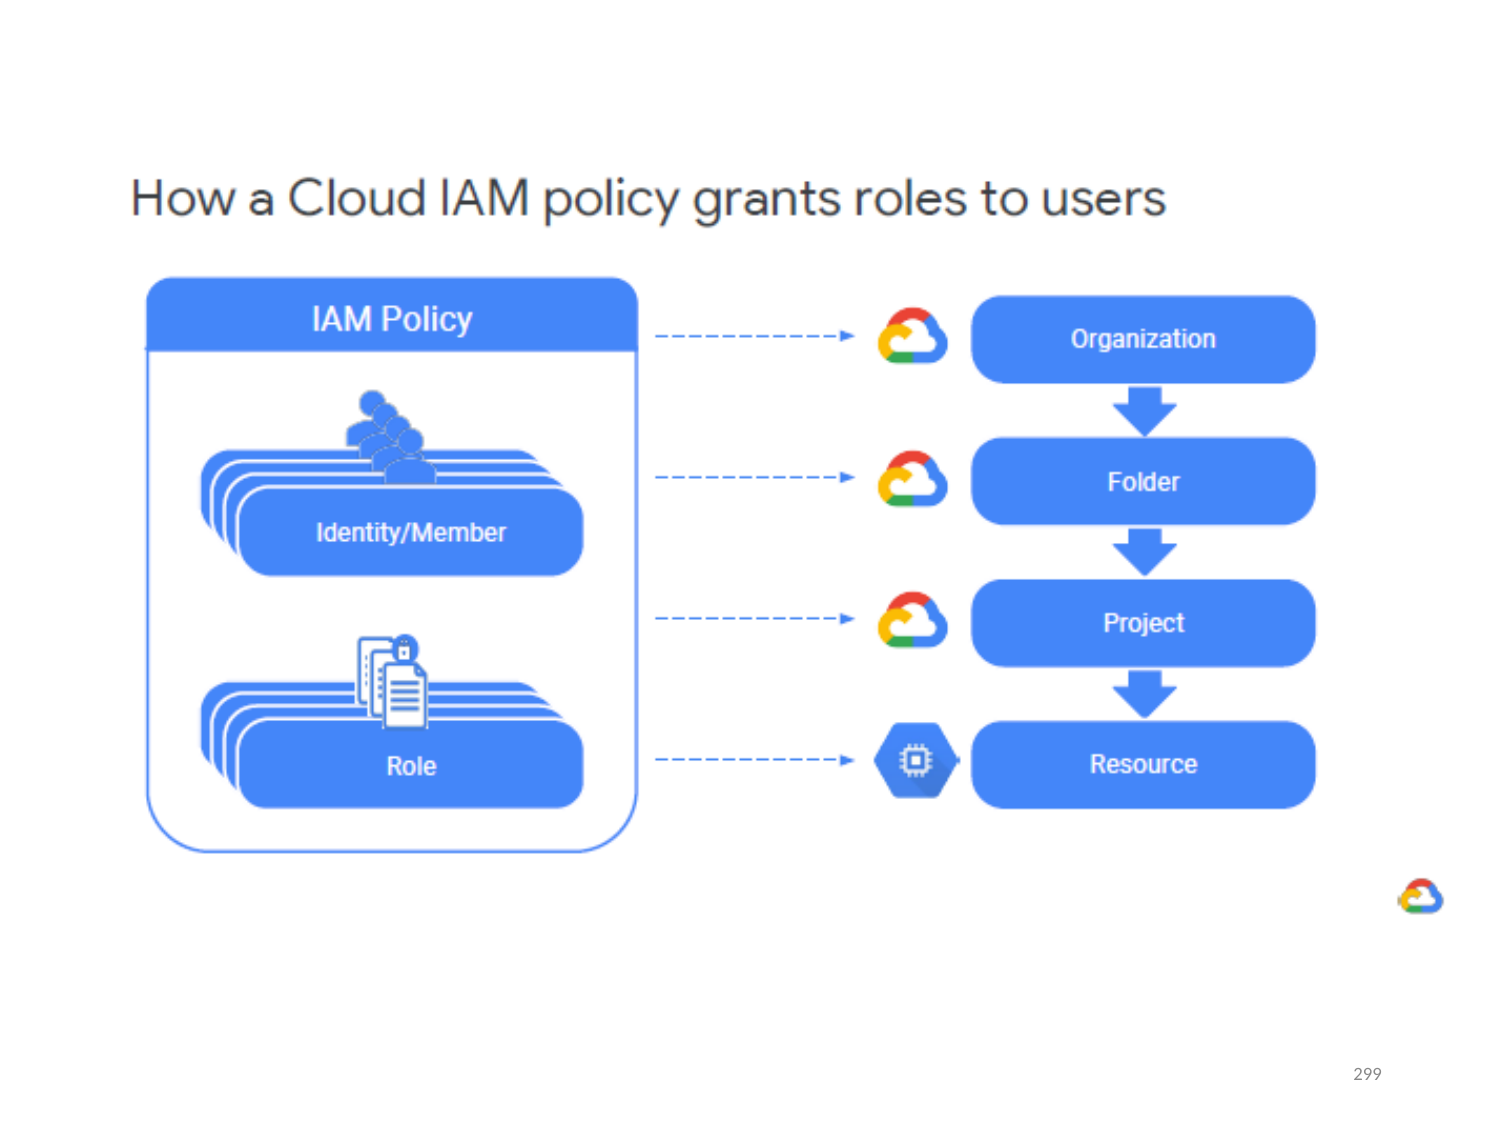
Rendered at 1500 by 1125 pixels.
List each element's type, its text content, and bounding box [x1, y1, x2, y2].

picture [0, 102, 1500, 940]
text_box 299 [1059, 1042, 1397, 1103]
